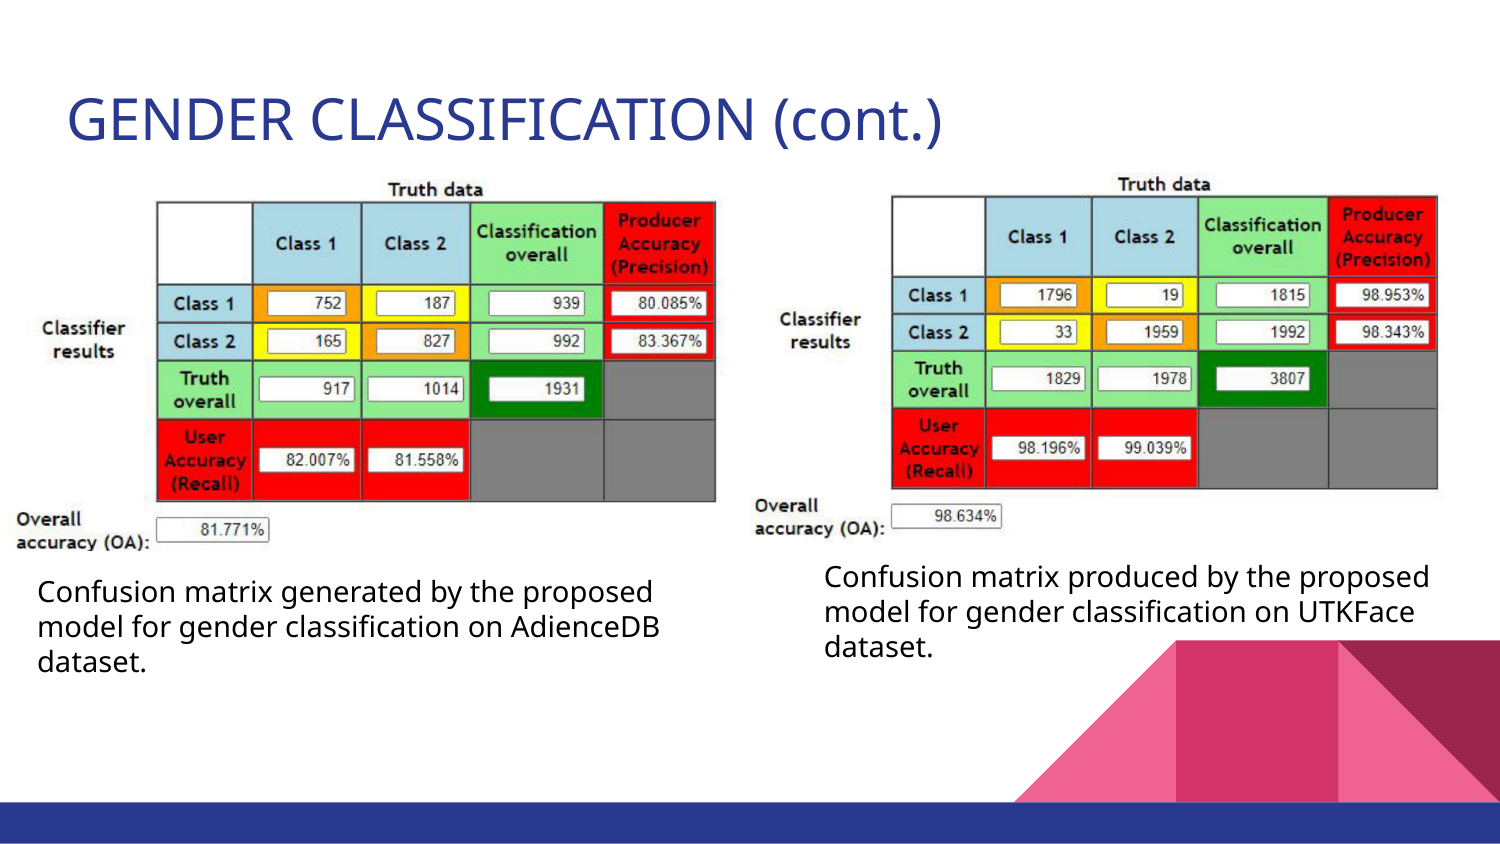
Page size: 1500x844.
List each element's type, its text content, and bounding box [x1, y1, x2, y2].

text_box Confusion matrix generated by the proposed model for gender classification on AdienceDB dataset. [22, 558, 686, 694]
title GENDER CLASSIFICATION (cont.) [51, 67, 1449, 166]
picture [749, 166, 1450, 544]
list [51, 166, 1449, 715]
text_box Confusion matrix produced by the proposed model for gender classification on UTKFace dataset. [808, 542, 1472, 678]
picture [0, 174, 725, 551]
